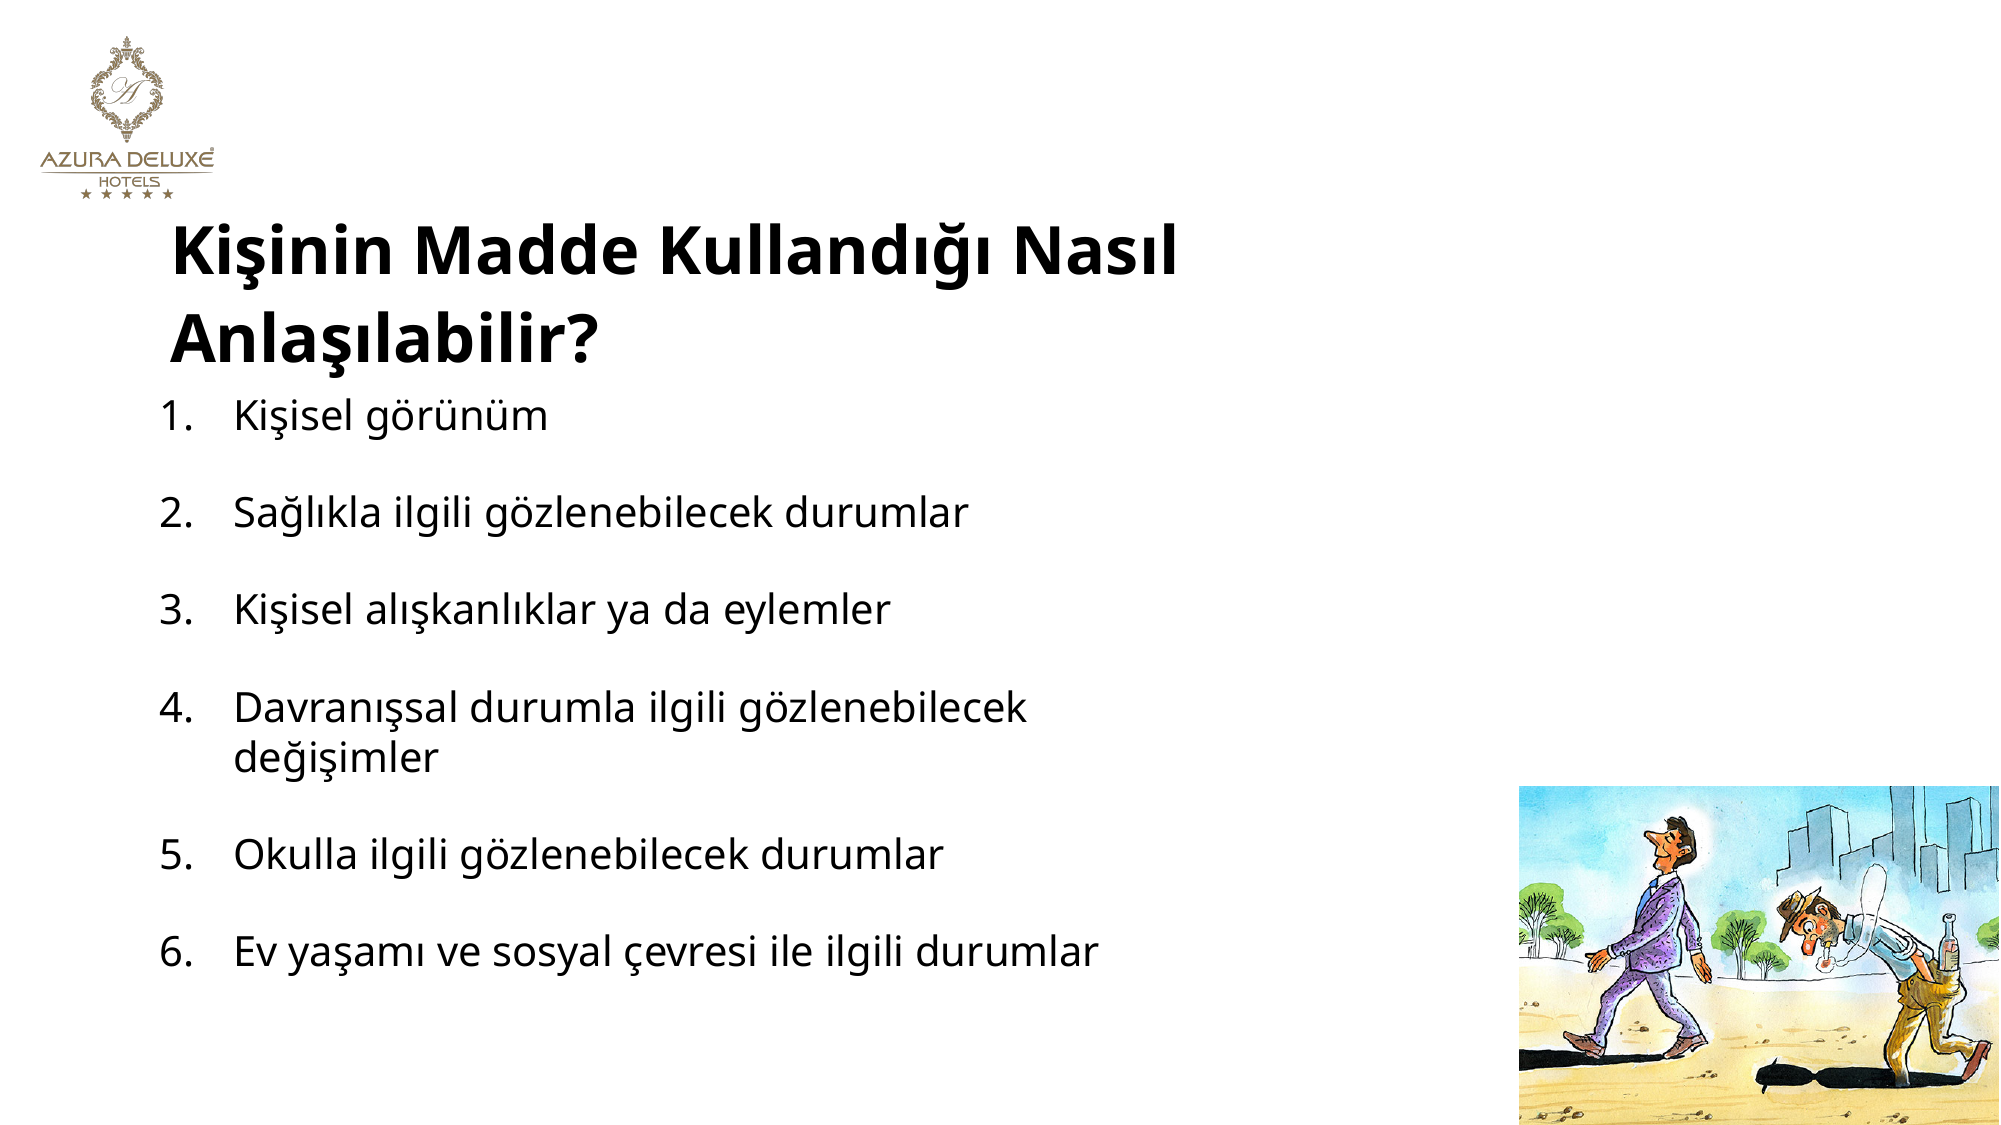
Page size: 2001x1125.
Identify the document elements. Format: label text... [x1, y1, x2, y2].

text_box Kişinin Madde Kullandığı Nasıl Anlaşılabilir? [142, 141, 1411, 376]
picture [1519, 786, 1999, 1125]
text_box Kişisel görünüm Sağlıkla ilgili gözlenebilecek durumlar Kişisel alışkanlıklar ya da eylemler Davranışsal durumla ilgili gözlenebilecek değişimler Okulla ilgili gözlenebilecek durumlar Ev yaşamı ve sosyal çevresi ile ilgili durumlar [142, 381, 1143, 983]
picture [39, 36, 215, 199]
